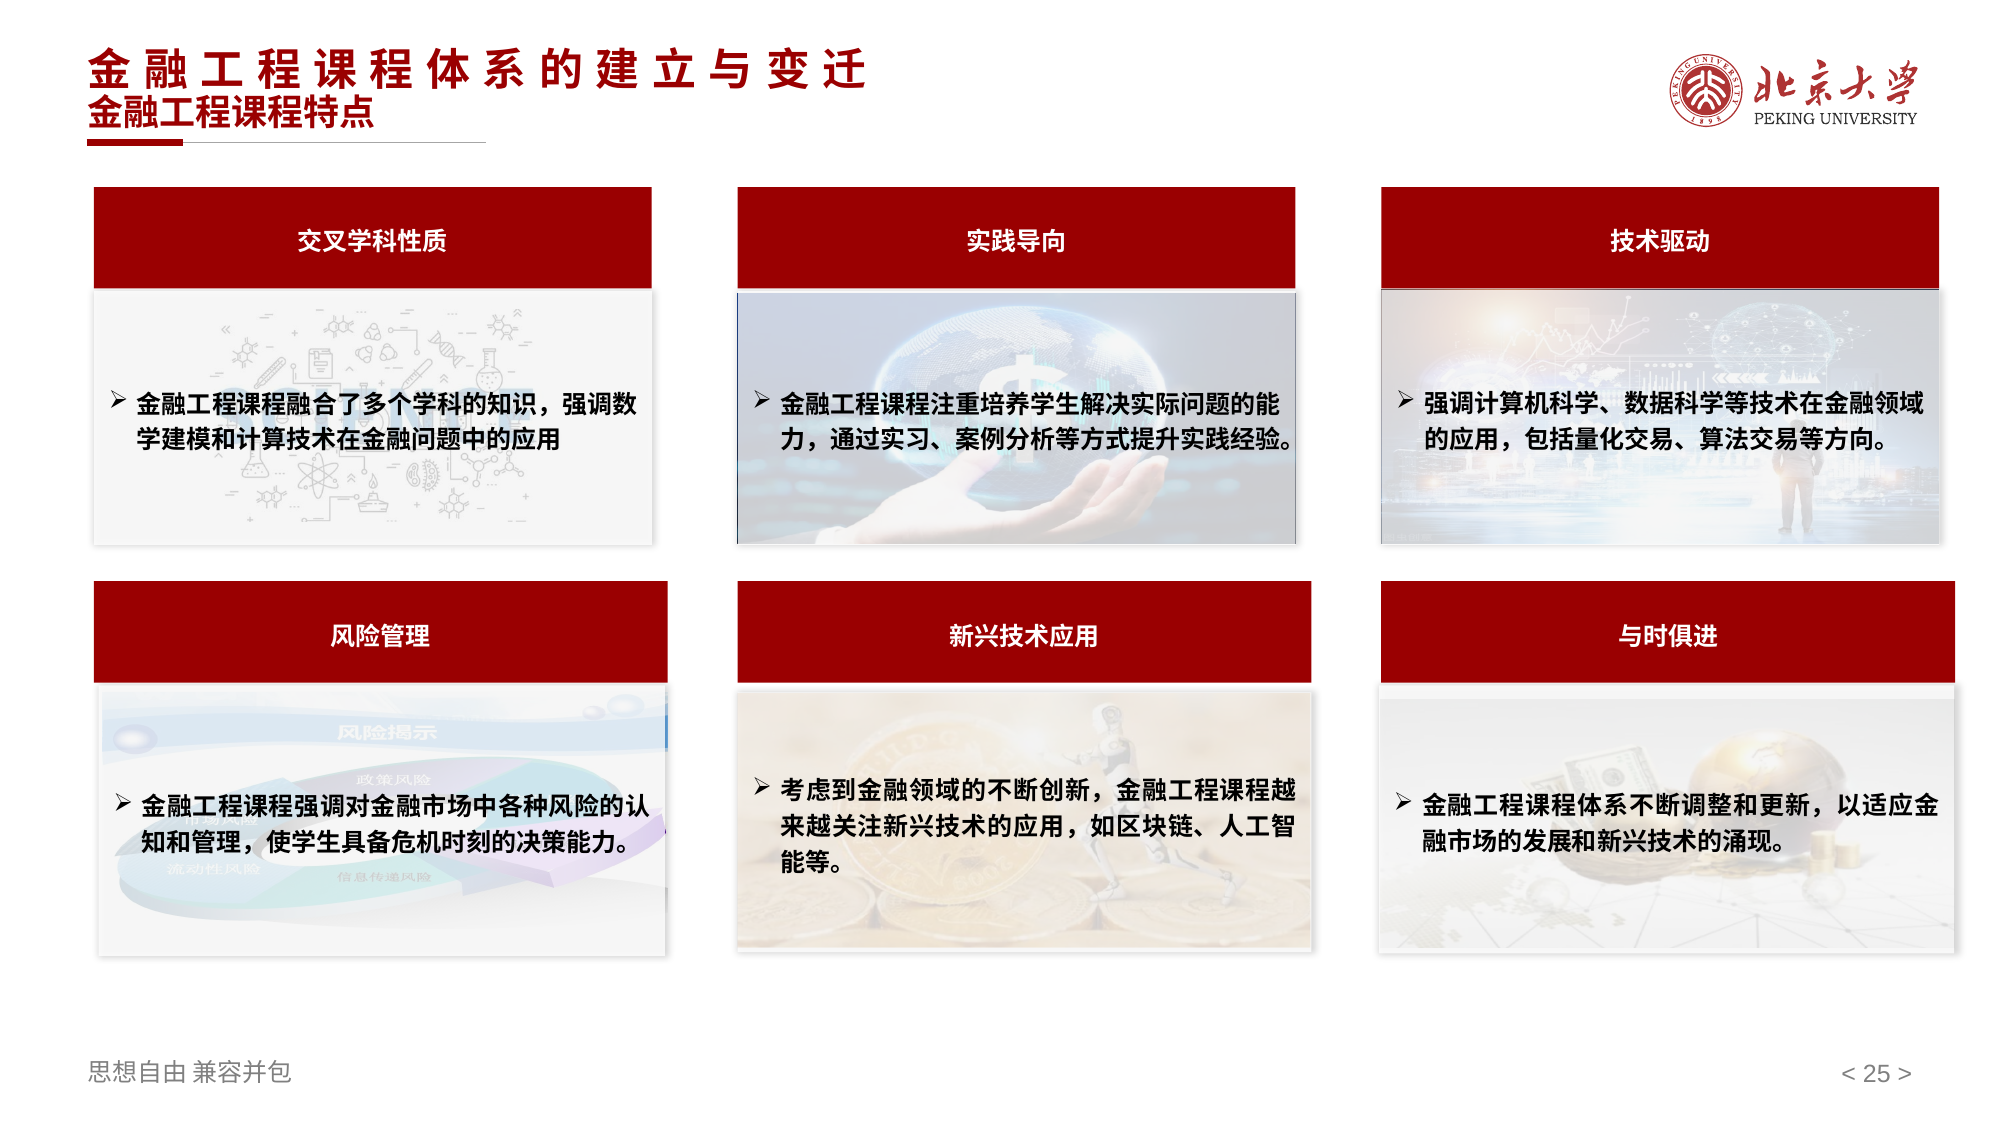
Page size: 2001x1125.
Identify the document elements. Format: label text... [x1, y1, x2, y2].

picture [1381, 289, 1939, 544]
picture [737, 293, 1296, 544]
slide_number < > [1477, 1048, 1928, 1097]
text_box 金融工程课程注重培养学生解决实际问题的能力，通过实习、案例分析等方式提升实践经验。 [737, 290, 1297, 546]
picture [160, 309, 586, 522]
text_box 交叉学科性质 [93, 187, 652, 289]
text_box 金融工程课程融合了多个学科的知识，强调数学建模和计算技术在金融问题中的应用 [93, 290, 653, 546]
text_box 金融工程课程强调对金融市场中各种风险的认知和管理，使学生具备危机时刻的决策能力。 [98, 684, 666, 957]
text_box 考虑到金融领域的不断创新，金融工程课程越来越关注新兴技术的应用，如区块链、人工智能等。 [737, 691, 1312, 953]
title 金融工程课程体系的建立与变迁 金融工程课程特点 [72, 39, 1559, 142]
text_box 技术驱动 [1381, 187, 1940, 289]
text_box 与时俱进 [1381, 581, 1956, 683]
text_box 新兴技术应用 [737, 581, 1312, 683]
text_box 金融工程课程体系不断调整和更新，以适应金融市场的发展和新兴技术的涌现。 [1378, 684, 1955, 954]
text_box 实践导向 [737, 187, 1296, 289]
picture [102, 692, 668, 962]
picture [1380, 699, 1955, 948]
text_box 风险管理 [93, 581, 668, 683]
picture [737, 693, 1311, 948]
